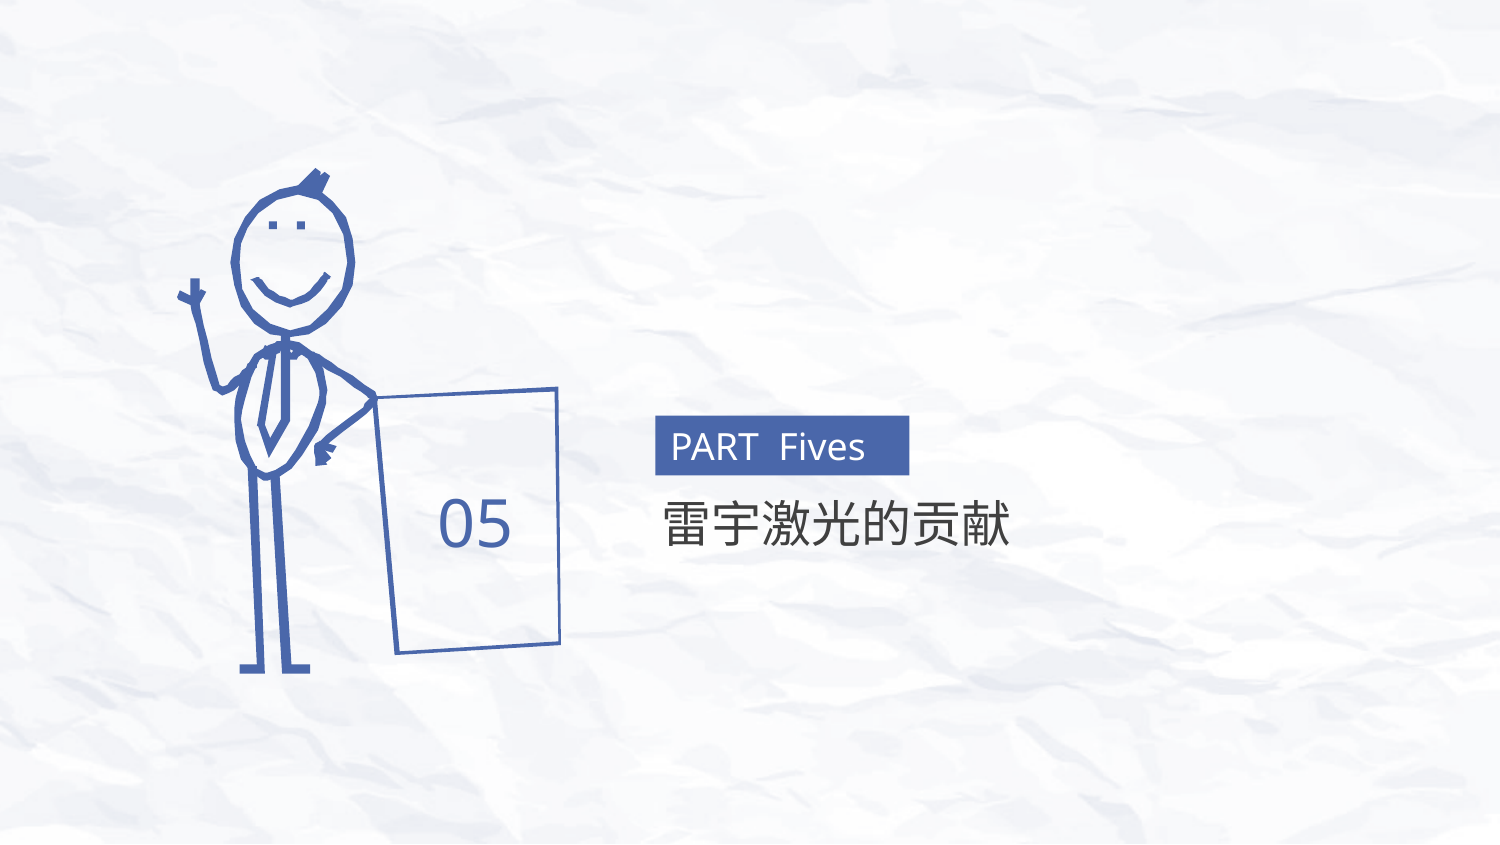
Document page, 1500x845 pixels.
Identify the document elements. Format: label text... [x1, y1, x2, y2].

text_box [383, 386, 561, 656]
text_box 雷宇激光的贡献 [649, 486, 1023, 558]
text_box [176, 167, 379, 674]
text_box 05 [426, 475, 526, 567]
text_box PART Fives [655, 415, 910, 476]
